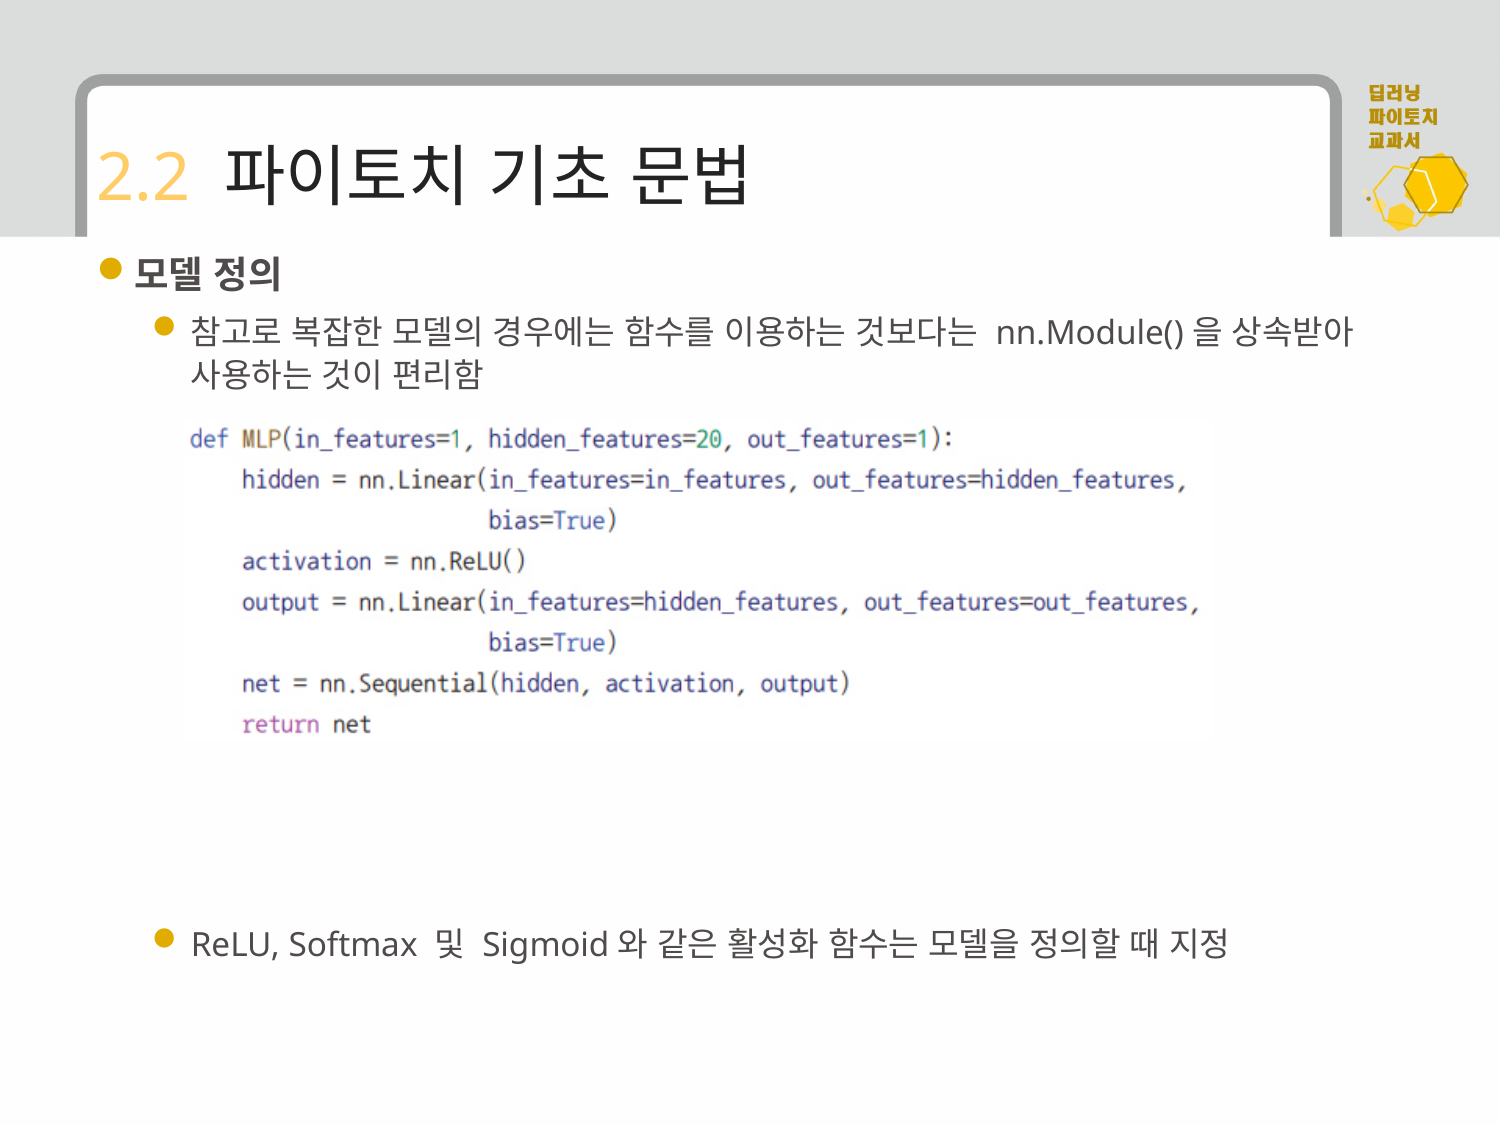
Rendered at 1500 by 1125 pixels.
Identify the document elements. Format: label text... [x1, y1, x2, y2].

title 2.2 파이토치 기초 문법 [81, 90, 1412, 222]
picture [0, 0, 1500, 1125]
list 모델 정의 참고로 복잡한 모델의 경우에는 함수를 이용하는 것보다는 nn.Module()을 상속받아 사용하는 것이 편리함 ReLU, Softmax 및 Sigmoid와 같은 활성화 함수는 모델을 정의할 때 지정 [81, 239, 1412, 1054]
